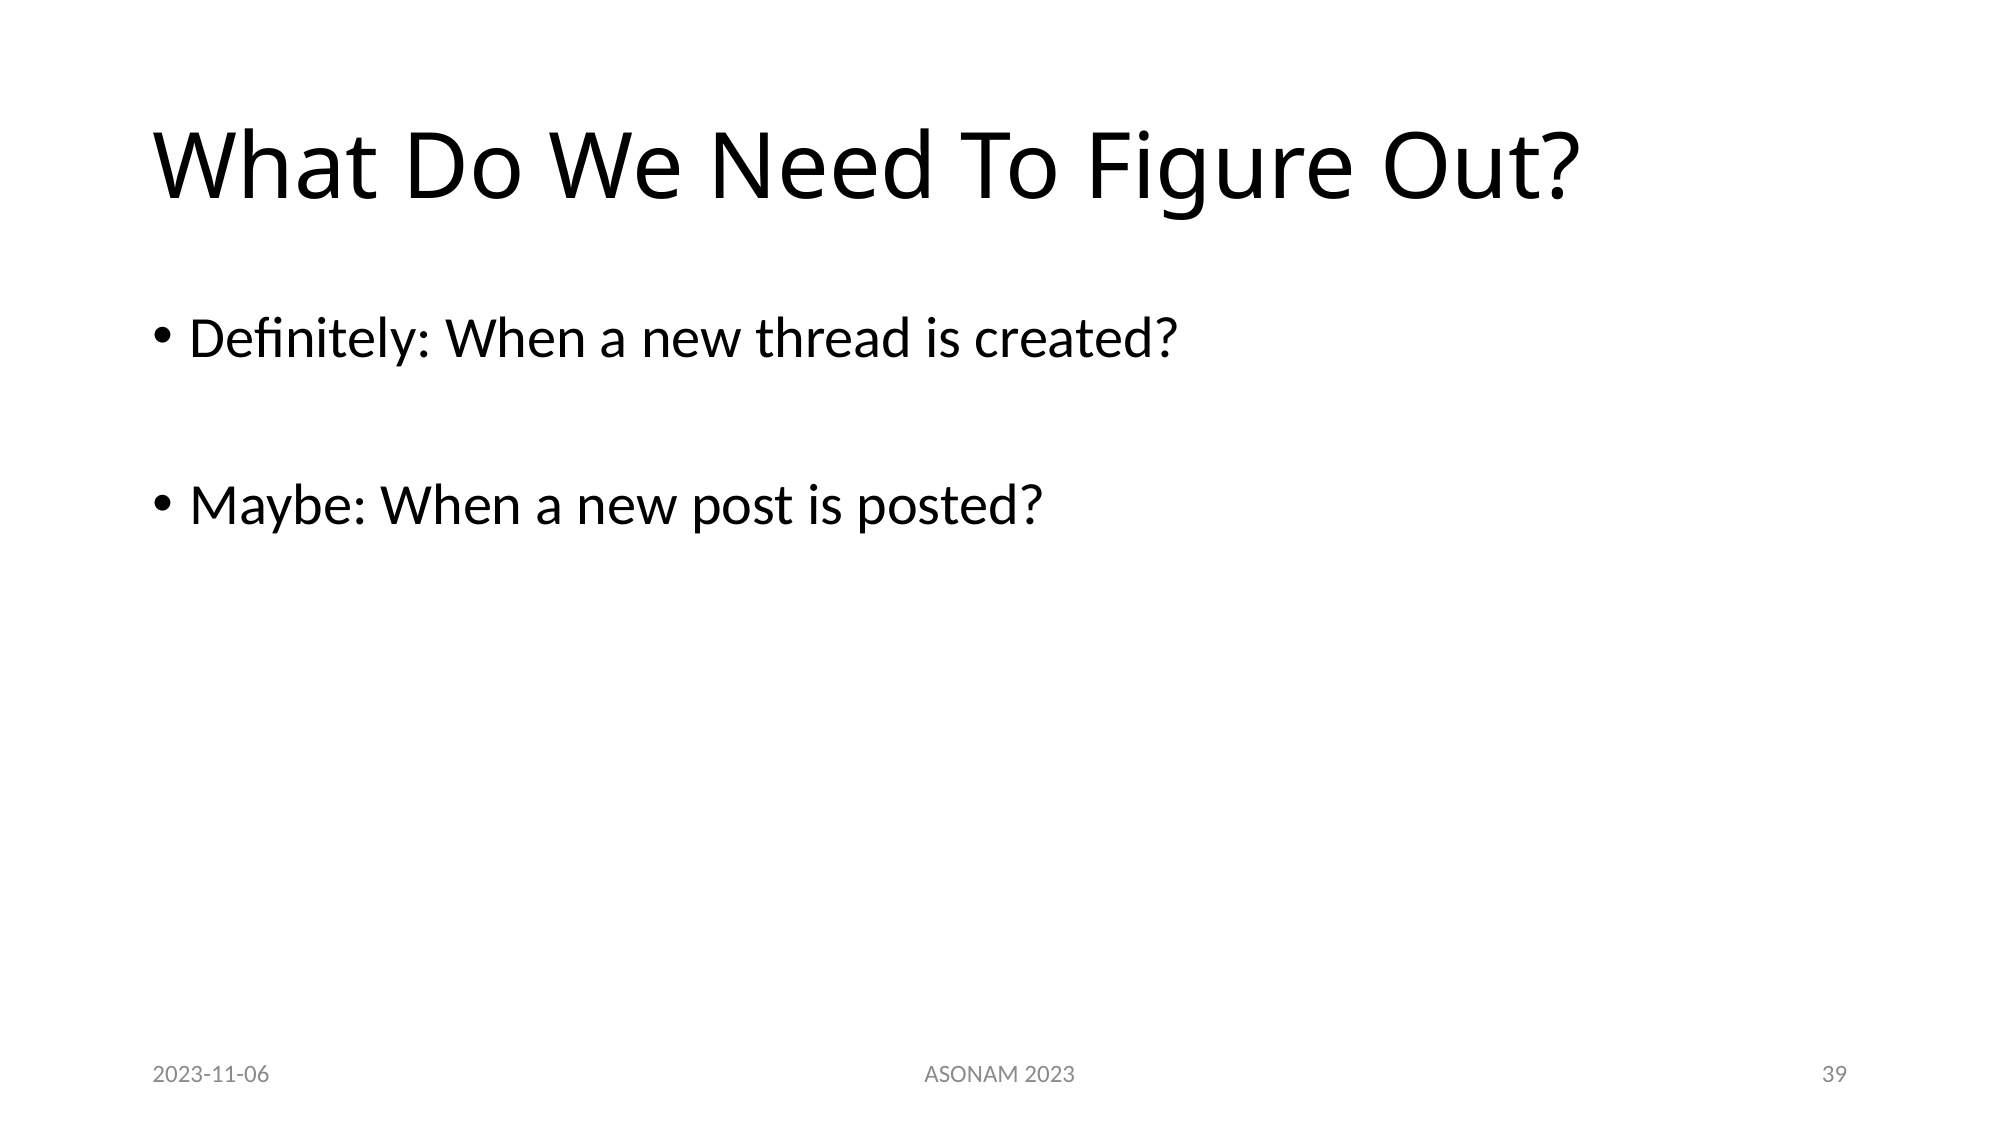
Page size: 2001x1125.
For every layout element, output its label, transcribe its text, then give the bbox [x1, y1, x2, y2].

footer ASONAM 2023 [662, 1042, 1338, 1103]
title What Do We Need To Figure Out? [137, 59, 1863, 278]
slide_number 39 [1412, 1042, 1863, 1103]
list Definitely: When a new thread is created? Maybe: When a new post is posted? [137, 299, 1863, 1014]
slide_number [137, 1042, 588, 1103]
